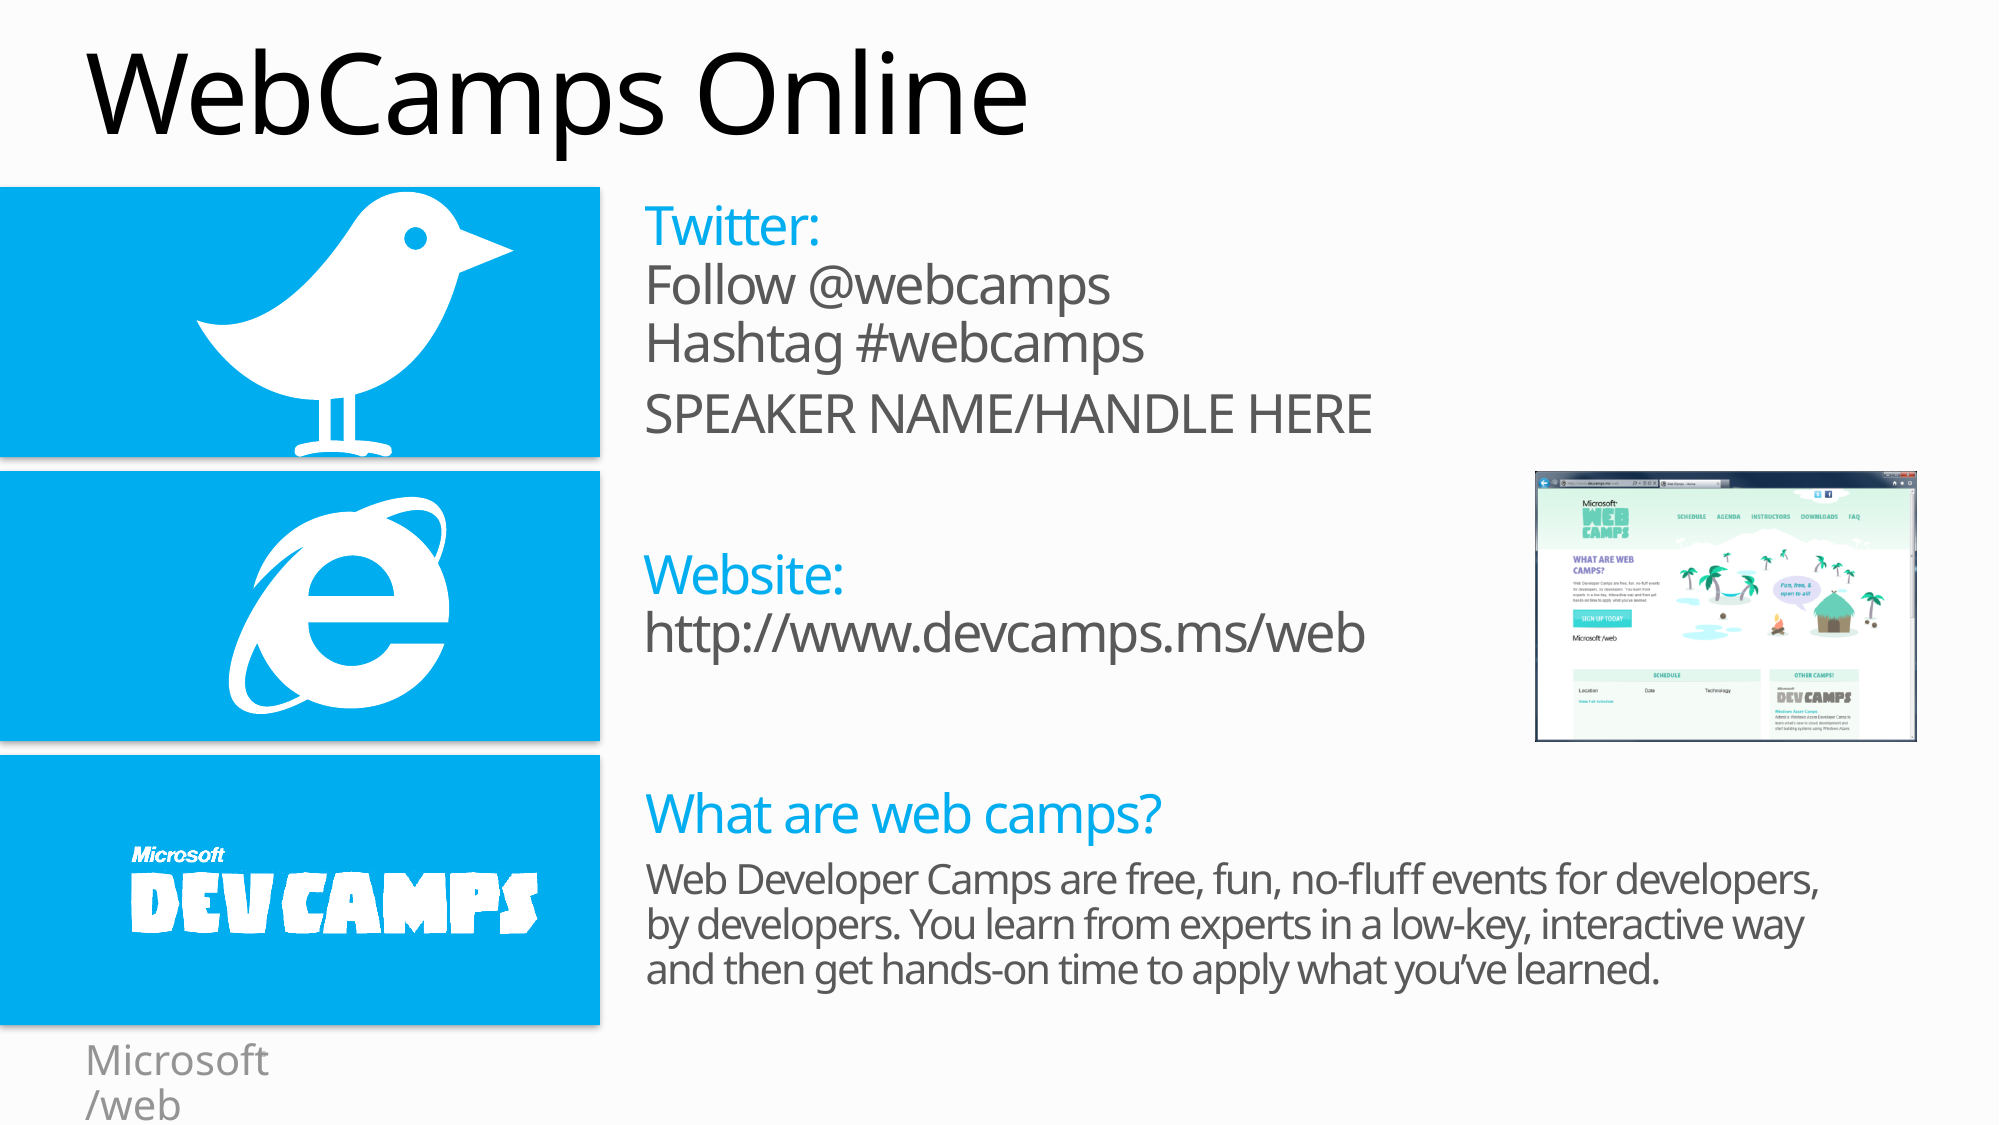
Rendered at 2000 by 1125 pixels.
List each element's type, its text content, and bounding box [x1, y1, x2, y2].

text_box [0, 186, 1916, 458]
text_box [0, 754, 1917, 1026]
title WebCamps Online [85, 37, 1914, 161]
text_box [0, 470, 1917, 742]
